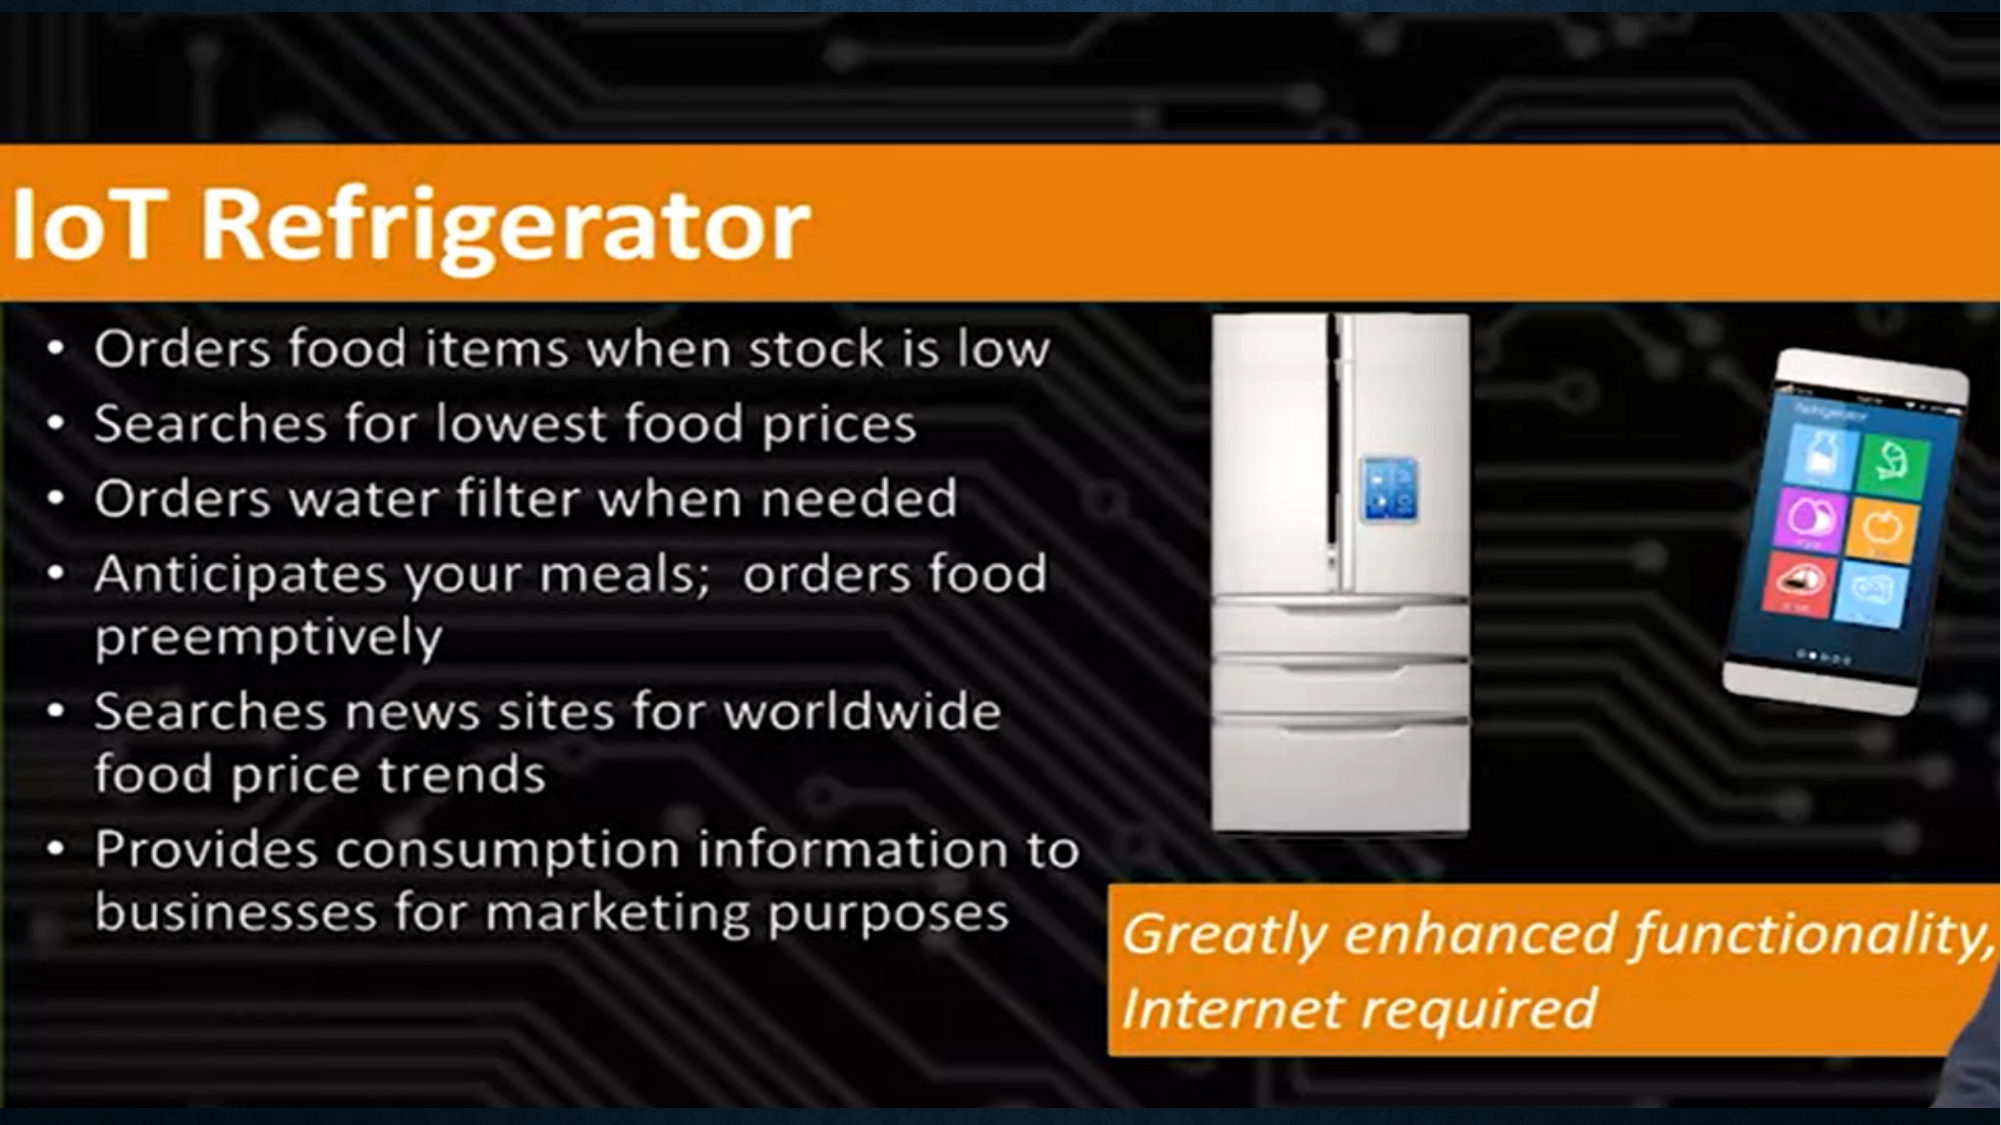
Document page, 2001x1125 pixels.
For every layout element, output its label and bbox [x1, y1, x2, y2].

list [0, 11, 2000, 1109]
